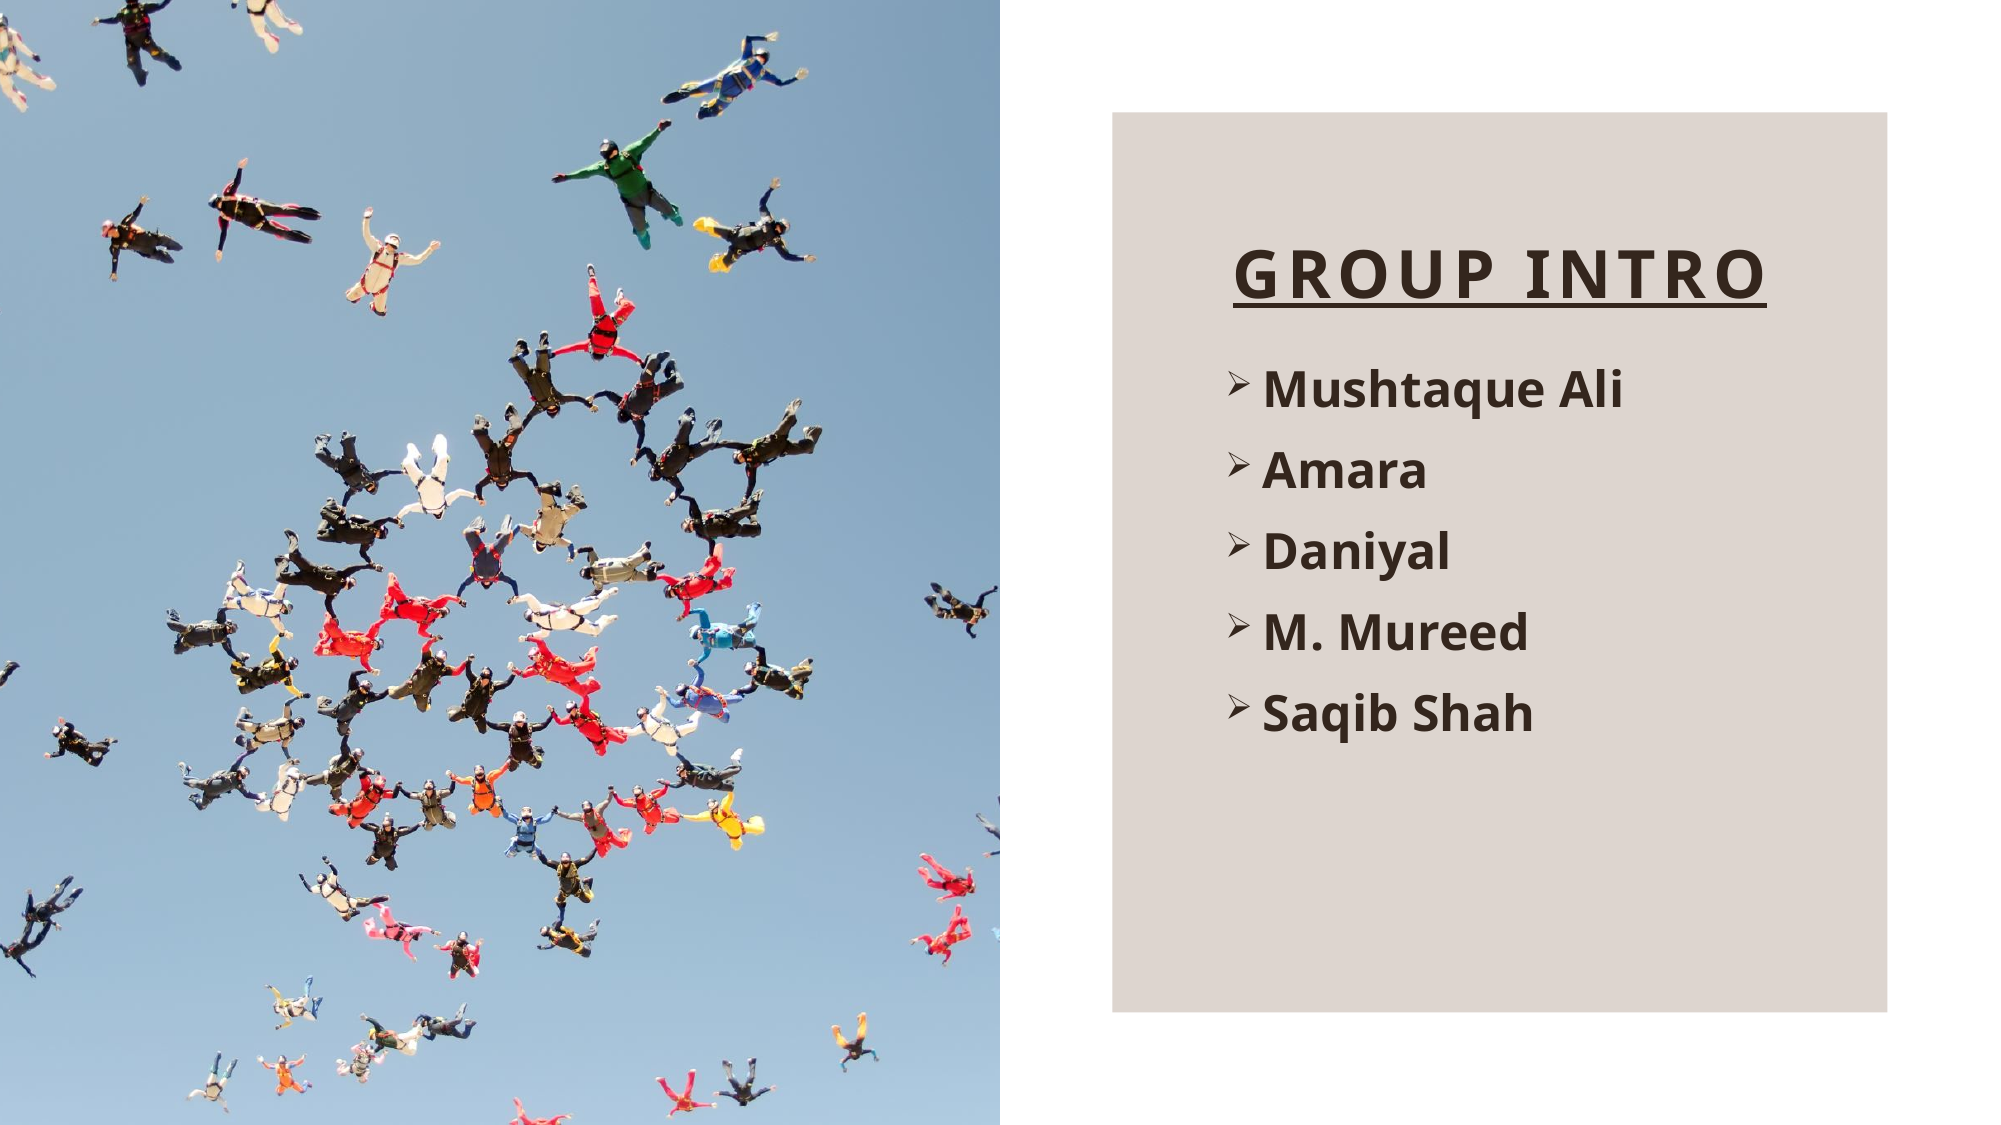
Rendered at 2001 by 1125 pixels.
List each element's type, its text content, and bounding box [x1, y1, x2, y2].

list Mushtaque Ali Amara Daniyal M. Mureed Saqib Shah [1210, 350, 1797, 933]
text_box [1000, 0, 2000, 1125]
picture [0, 0, 1000, 1125]
title GROUP INTRO [1195, 157, 1805, 321]
text_box [1111, 111, 1888, 1013]
